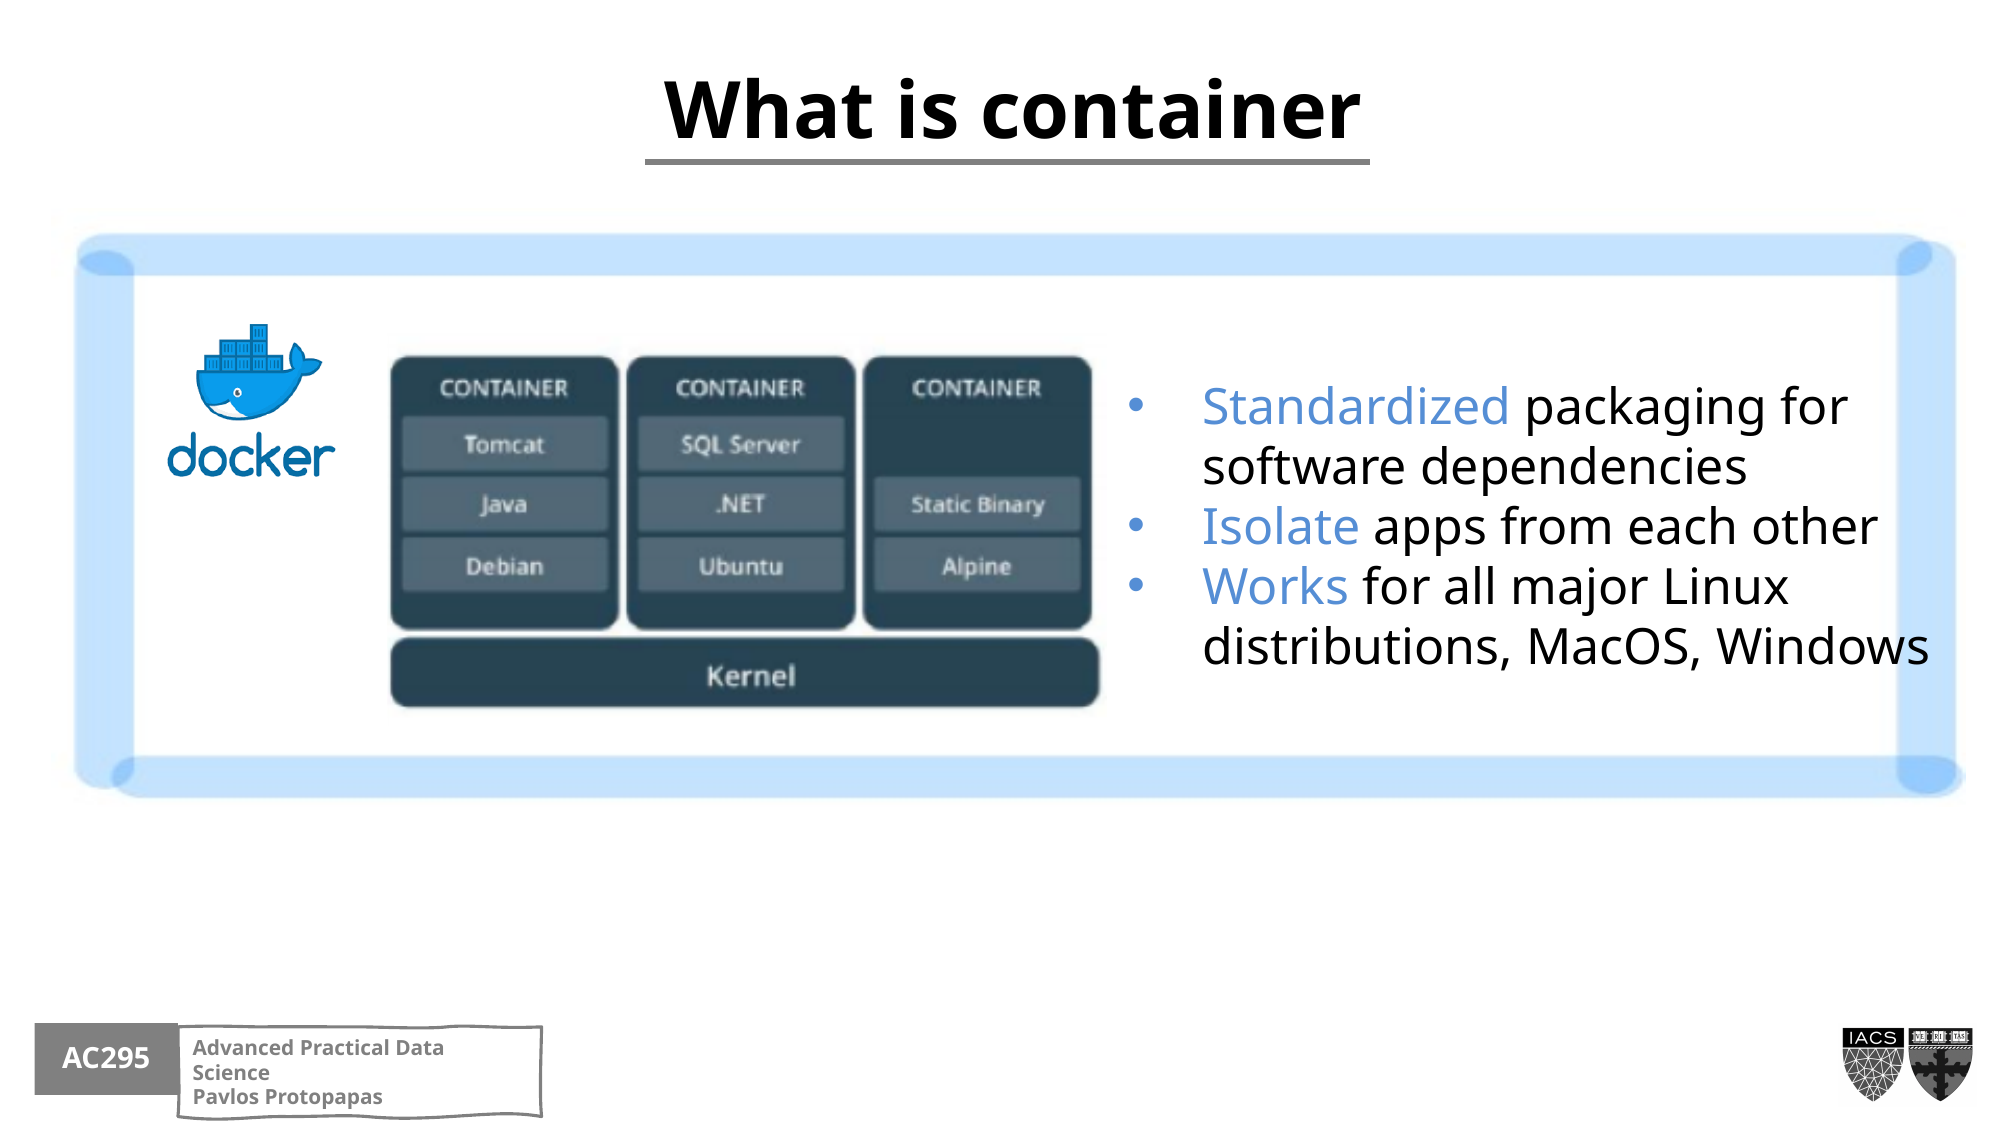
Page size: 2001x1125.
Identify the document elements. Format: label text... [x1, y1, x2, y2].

picture [50, 208, 1966, 807]
picture [1838, 1023, 1977, 1107]
list What is container [190, 51, 1838, 158]
